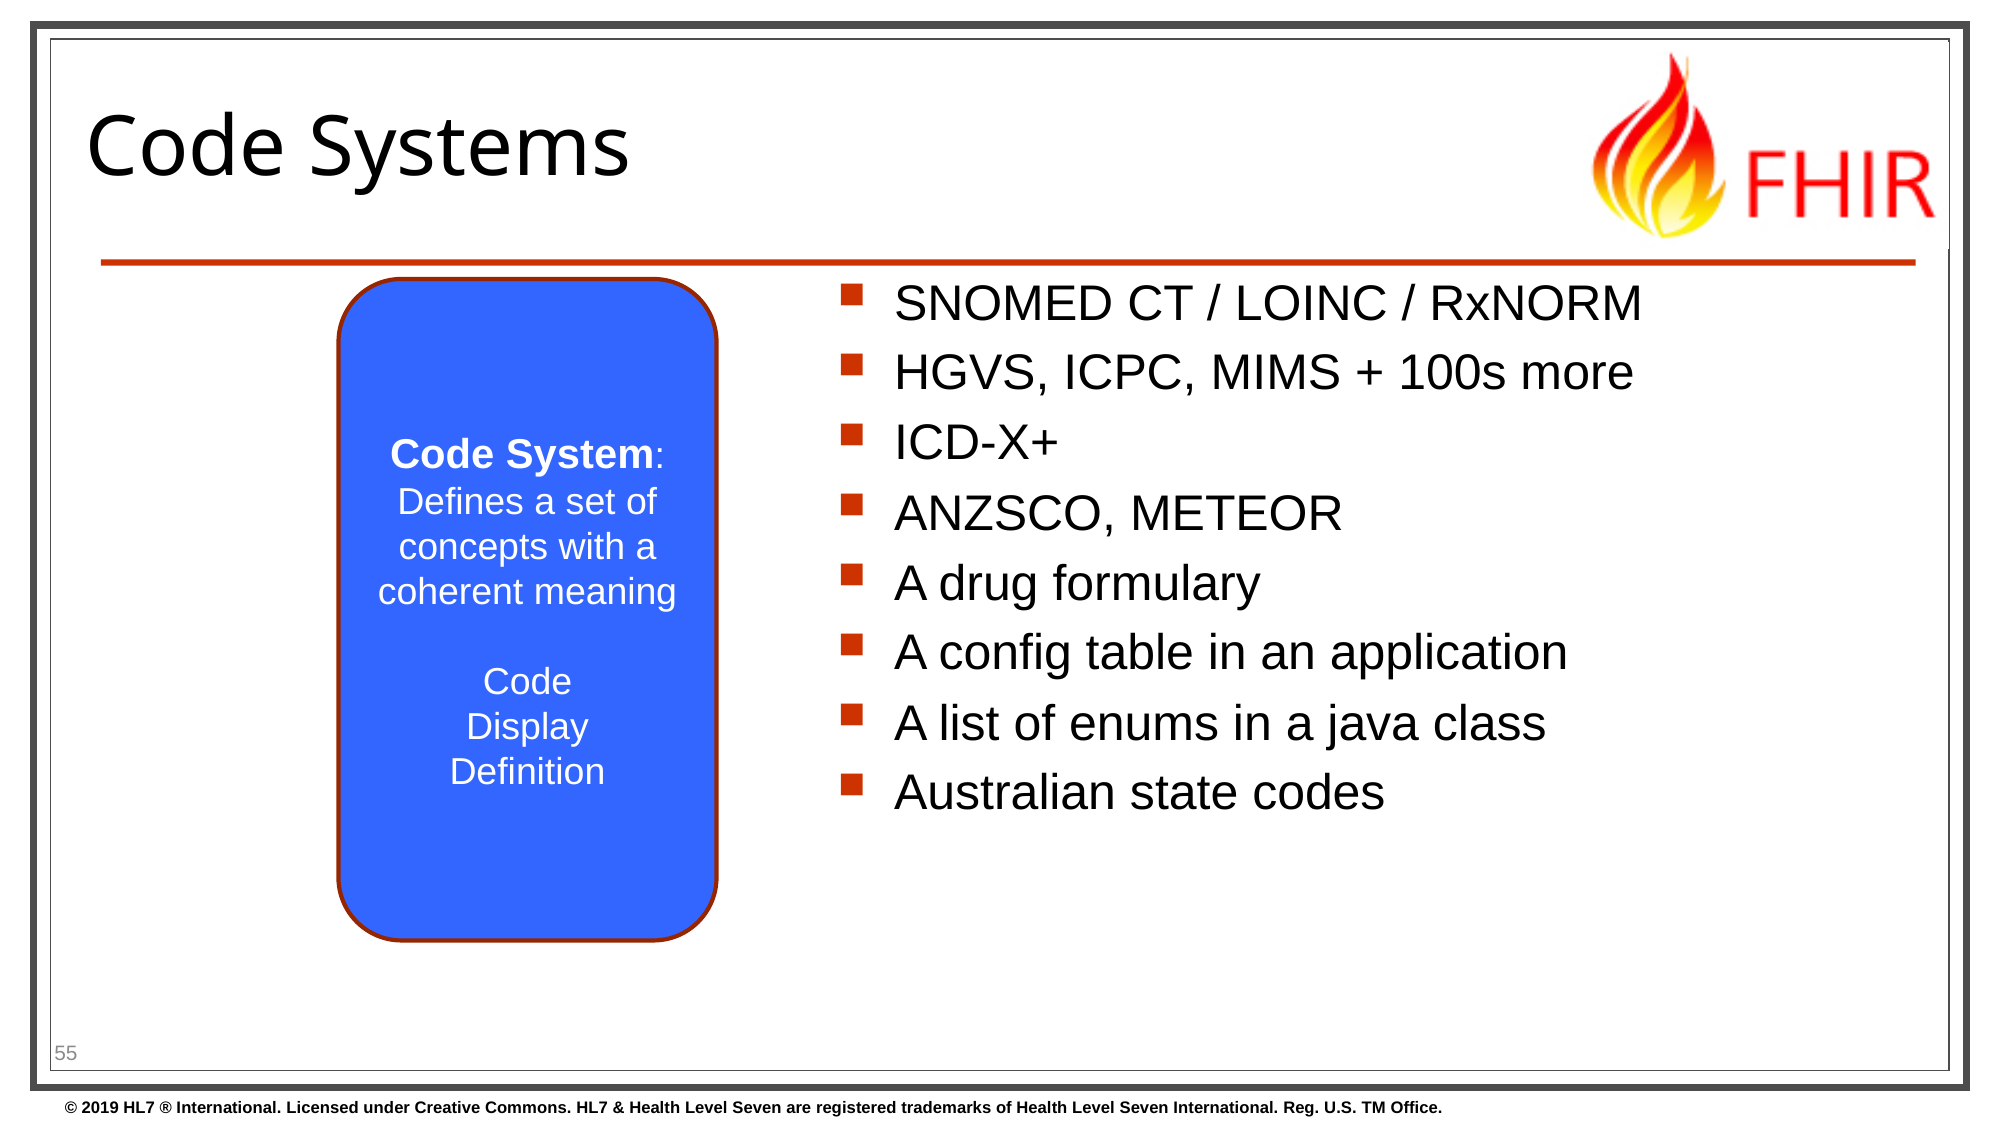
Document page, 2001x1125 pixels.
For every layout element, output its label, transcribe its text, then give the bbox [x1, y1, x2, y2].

slide_number 55 [39, 1034, 197, 1071]
title Code Systems [70, 54, 1504, 249]
text_box Code System: Defines a set of concepts with a coherent meaning Code Display Definition [336, 276, 719, 943]
picture [1578, 42, 1949, 249]
list SNOMED CT / LOINC / RxNORM HGVS, ICPC, MIMS + 100s more ICD-X+ ANZSCO, METEOR A drug formulary A config table in an application A list of enums in a java class Australian state codes [822, 262, 1675, 1005]
